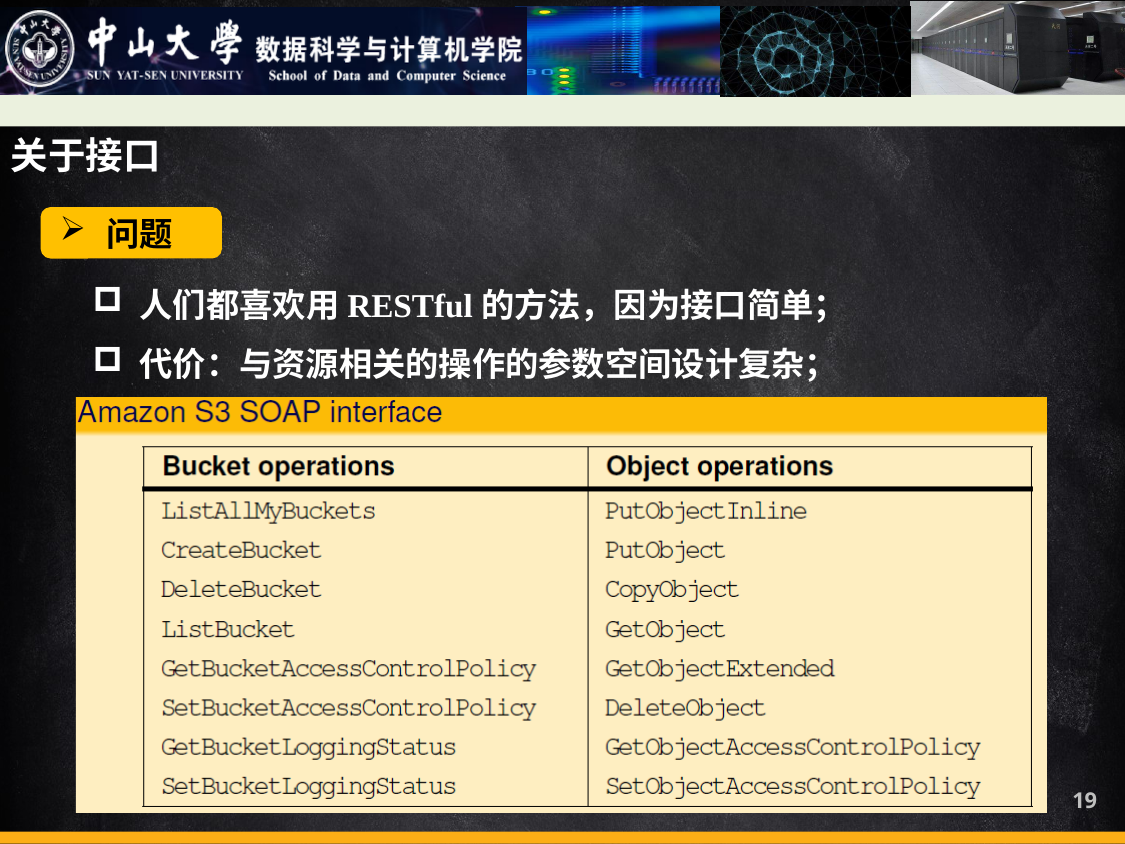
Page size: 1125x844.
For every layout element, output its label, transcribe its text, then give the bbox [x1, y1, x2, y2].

text_box 关于接口 [0, 124, 752, 185]
picture [0, 127, 1125, 831]
text_box 问题 [40, 207, 222, 259]
picture [0, 0, 1125, 97]
text_box 人们都喜欢用RESTful的方法，因为接口简单； 代价：与资源相关的操作的参数空间设计复杂； [78, 256, 1000, 391]
